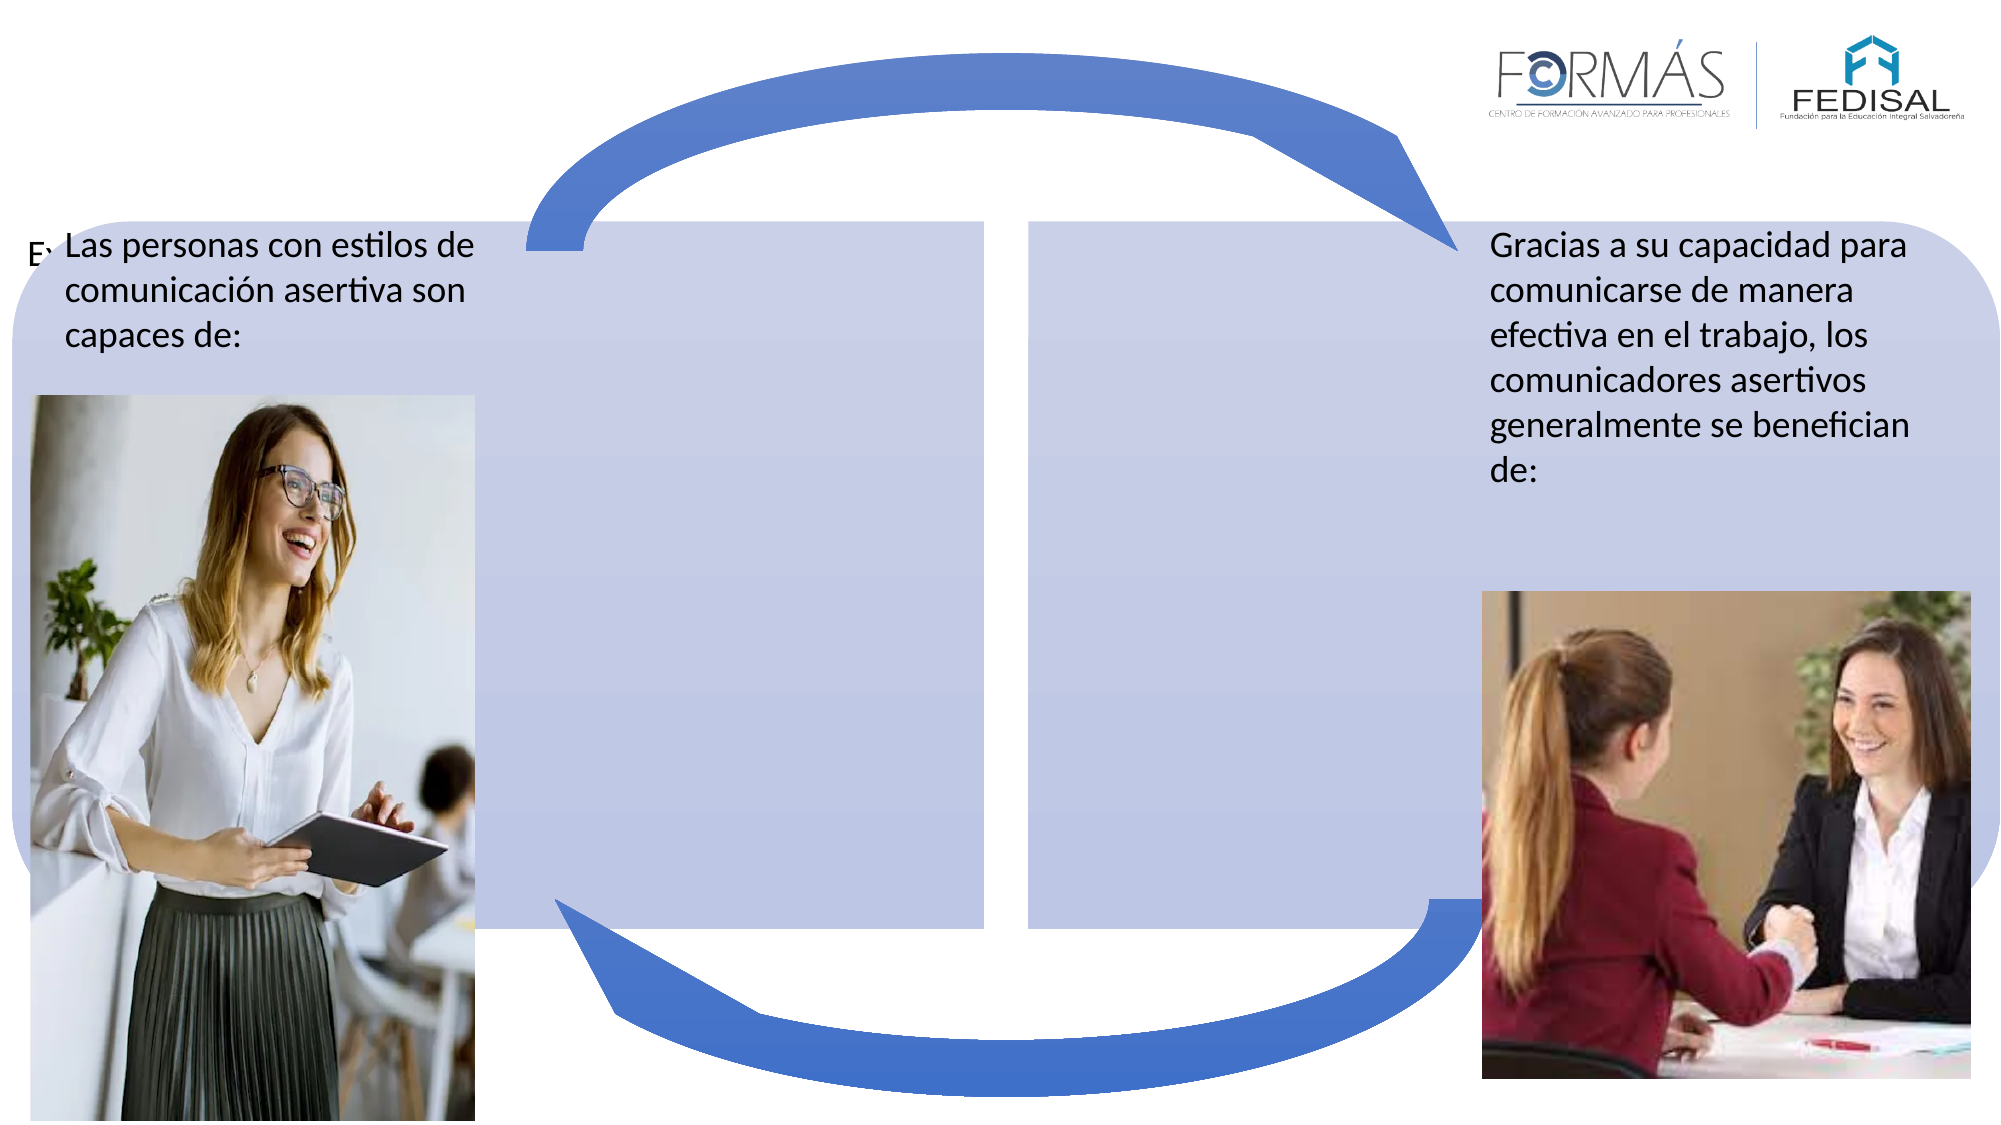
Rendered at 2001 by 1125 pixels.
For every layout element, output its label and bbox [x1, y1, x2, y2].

picture [30, 395, 475, 1121]
picture [1482, 591, 1971, 1080]
text_box [12, 24, 2000, 1125]
